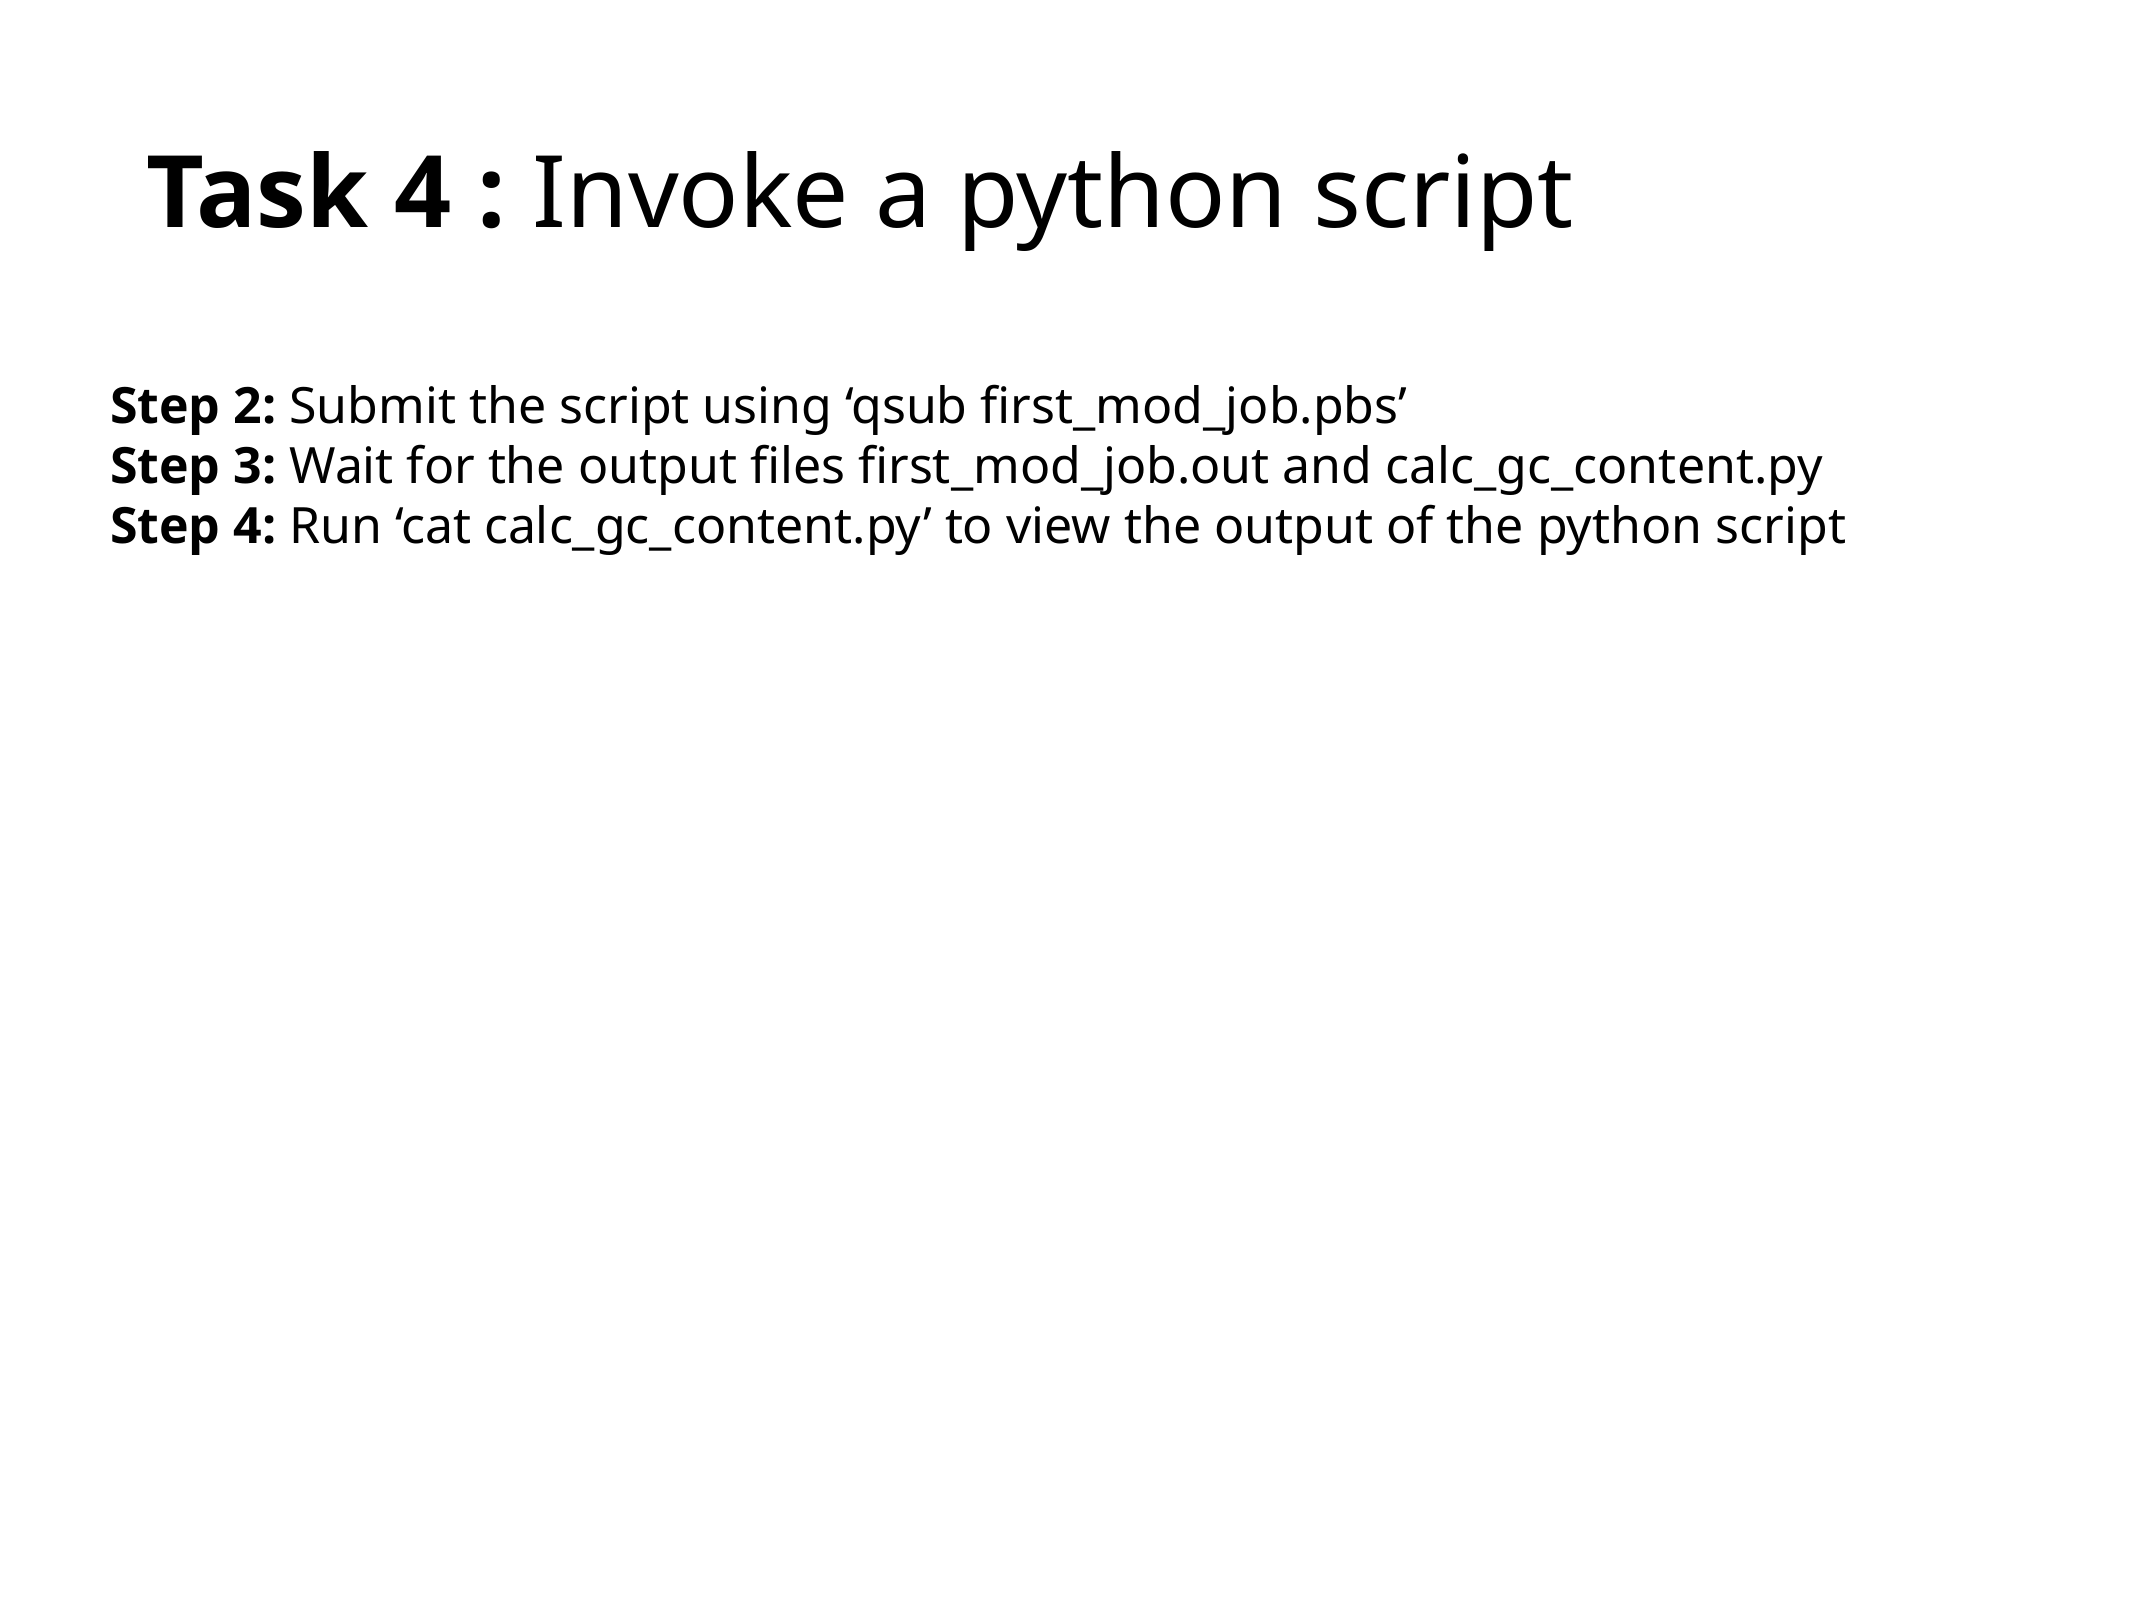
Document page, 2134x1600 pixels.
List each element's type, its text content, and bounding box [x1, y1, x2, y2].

list Step 2: Submit the script using ‘qsub first_mod_job.pbs’ Step 3: Wait for the output files first_mod_job.out and calc_gc_content.py Step 4: Run ‘cat calc_gc_content.py’ to view the output of the python script [101, 302, 1924, 624]
title Task 4 : Invoke a python script [137, 106, 1960, 270]
